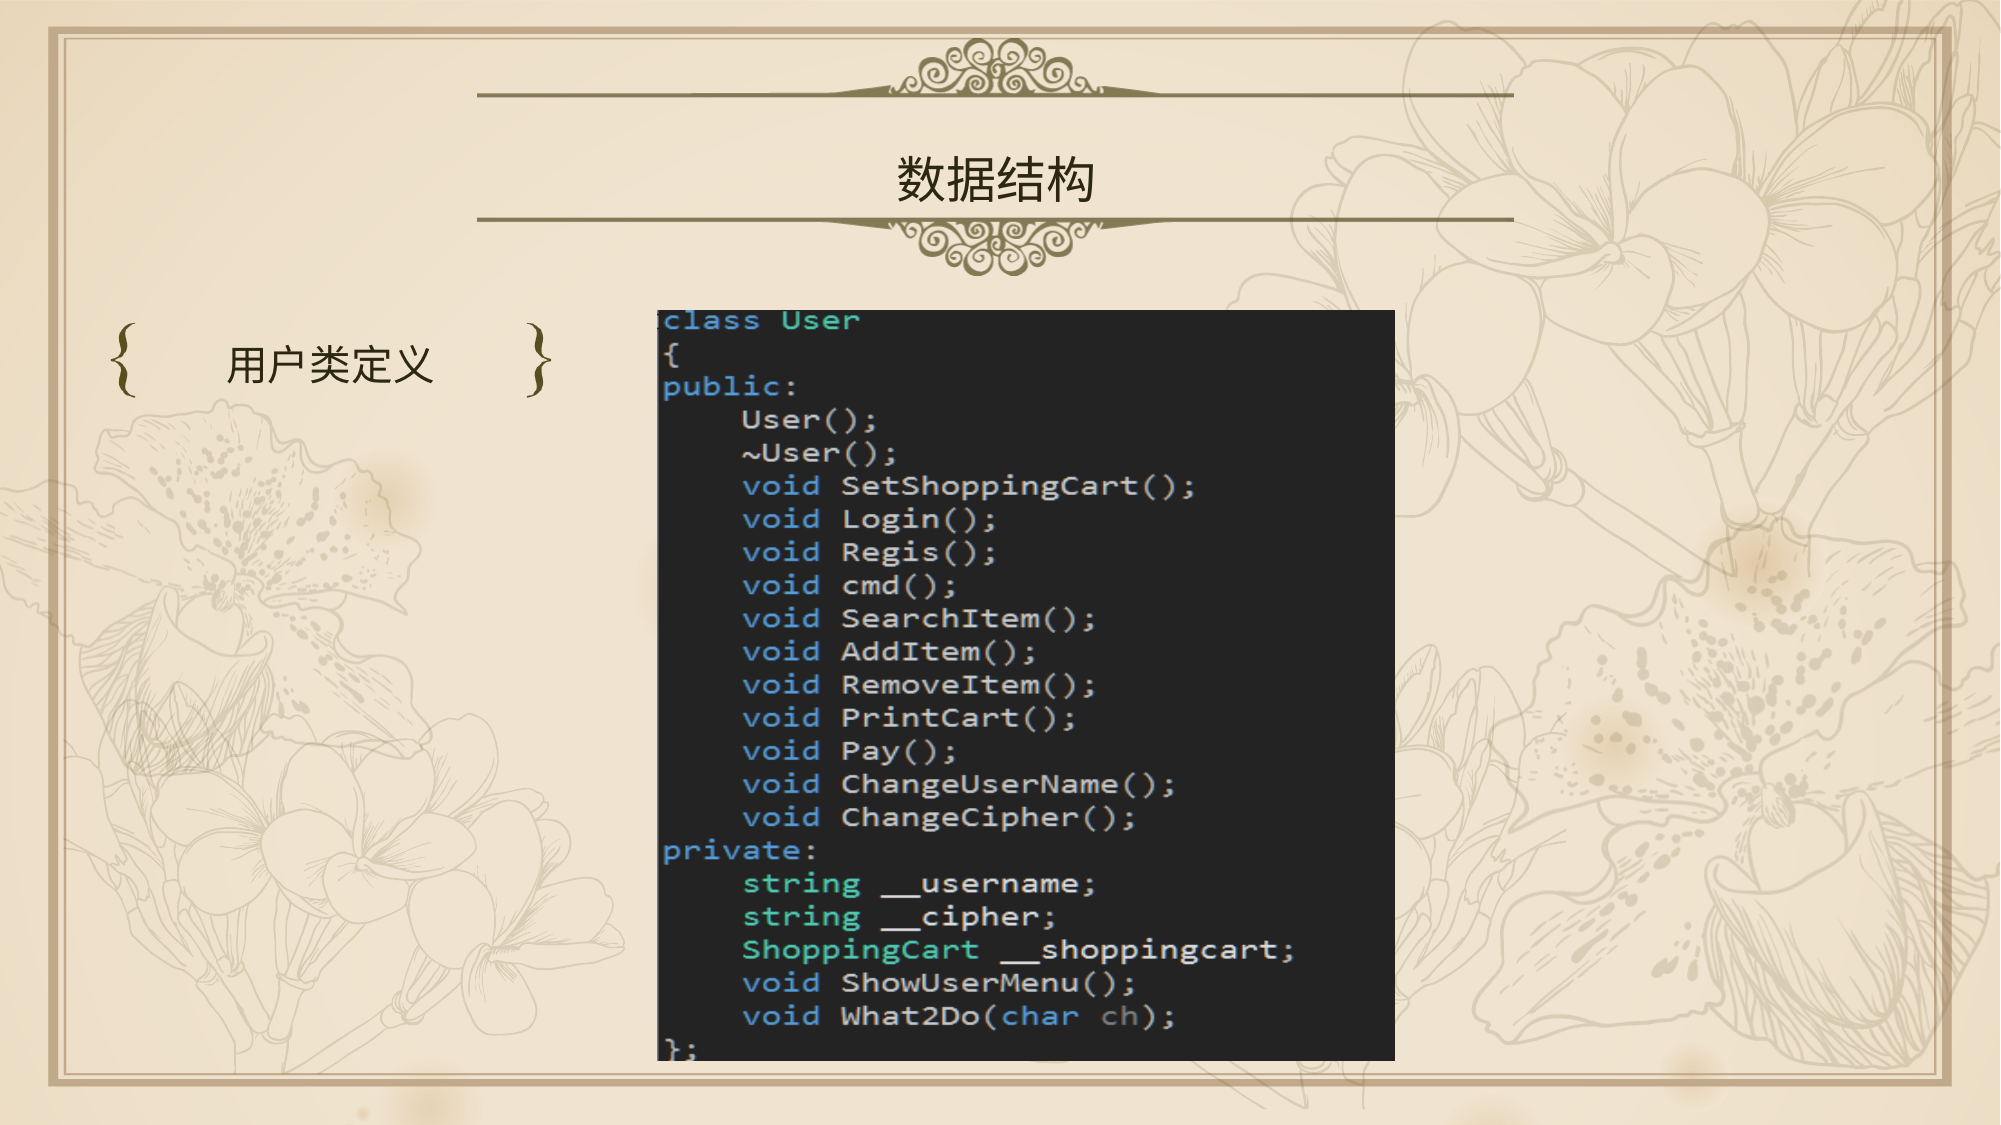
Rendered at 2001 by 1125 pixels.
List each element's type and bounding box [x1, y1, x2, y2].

picture [0, 0, 2001, 1125]
text_box [477, 38, 1515, 277]
text_box [44, 275, 617, 449]
